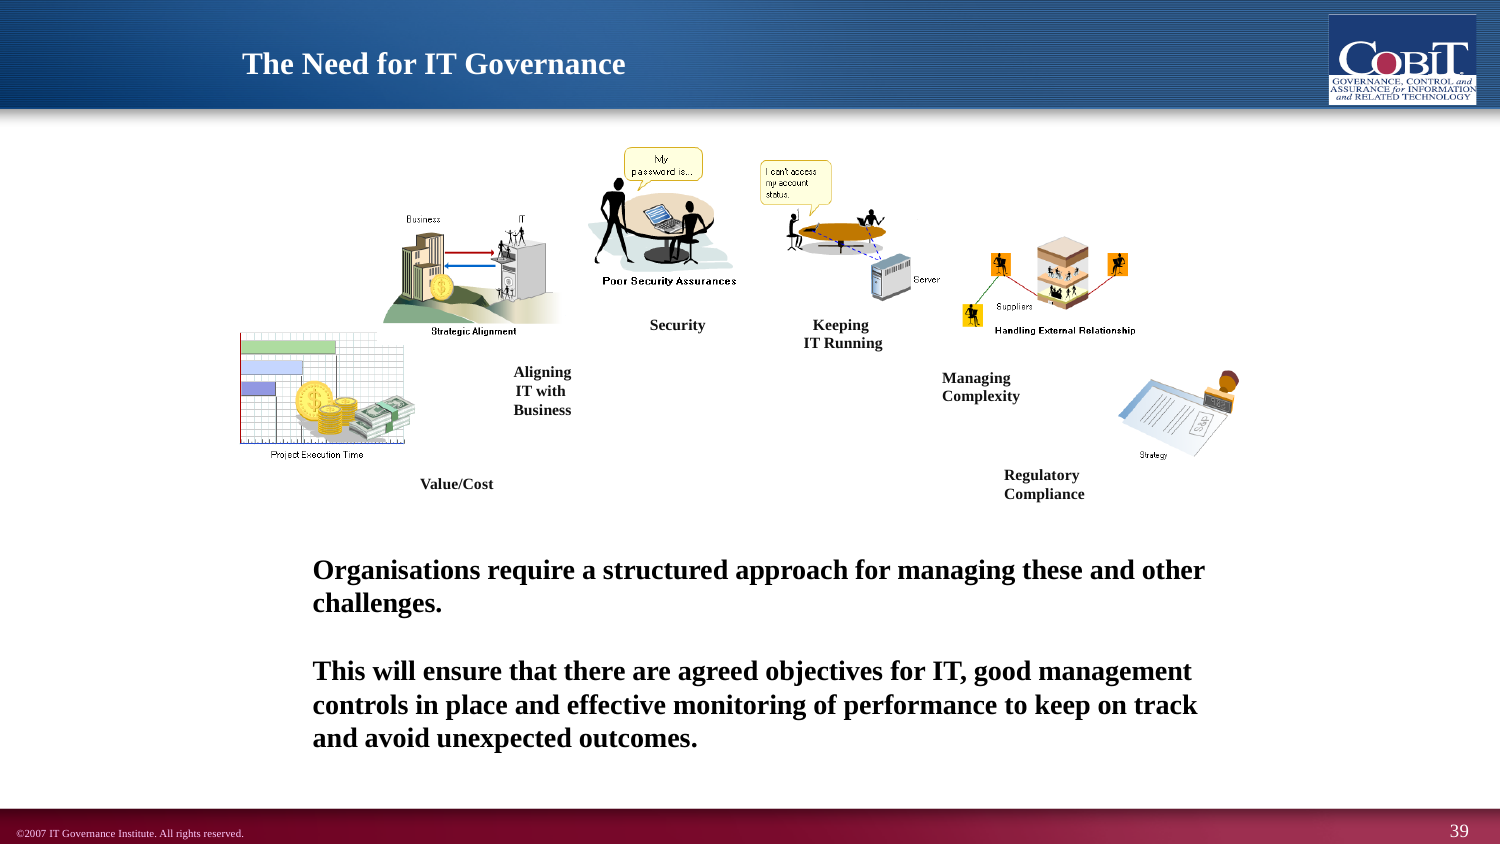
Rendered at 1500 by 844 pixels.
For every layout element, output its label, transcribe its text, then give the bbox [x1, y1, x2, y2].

text_box Managing Complexity [927, 360, 1036, 413]
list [953, 226, 1158, 356]
text_box Aligning IT with Business [498, 354, 587, 426]
text_box Organisations require a structured approach for managing these and other challenges. This will ensure that there are agreed objectives for IT, good management controls in place and effective monitoring of performance to keep on track and avoid unexpected outcomes. [297, 543, 1255, 761]
text_box The Need for IT Governance [223, 42, 1096, 103]
text_box Security [635, 306, 722, 341]
picture [0, 0, 1500, 844]
text_box Value/Cost [405, 466, 509, 501]
text_box Keeping IT Running [788, 325, 898, 360]
text_box Regulatory Compliance [989, 457, 1100, 510]
